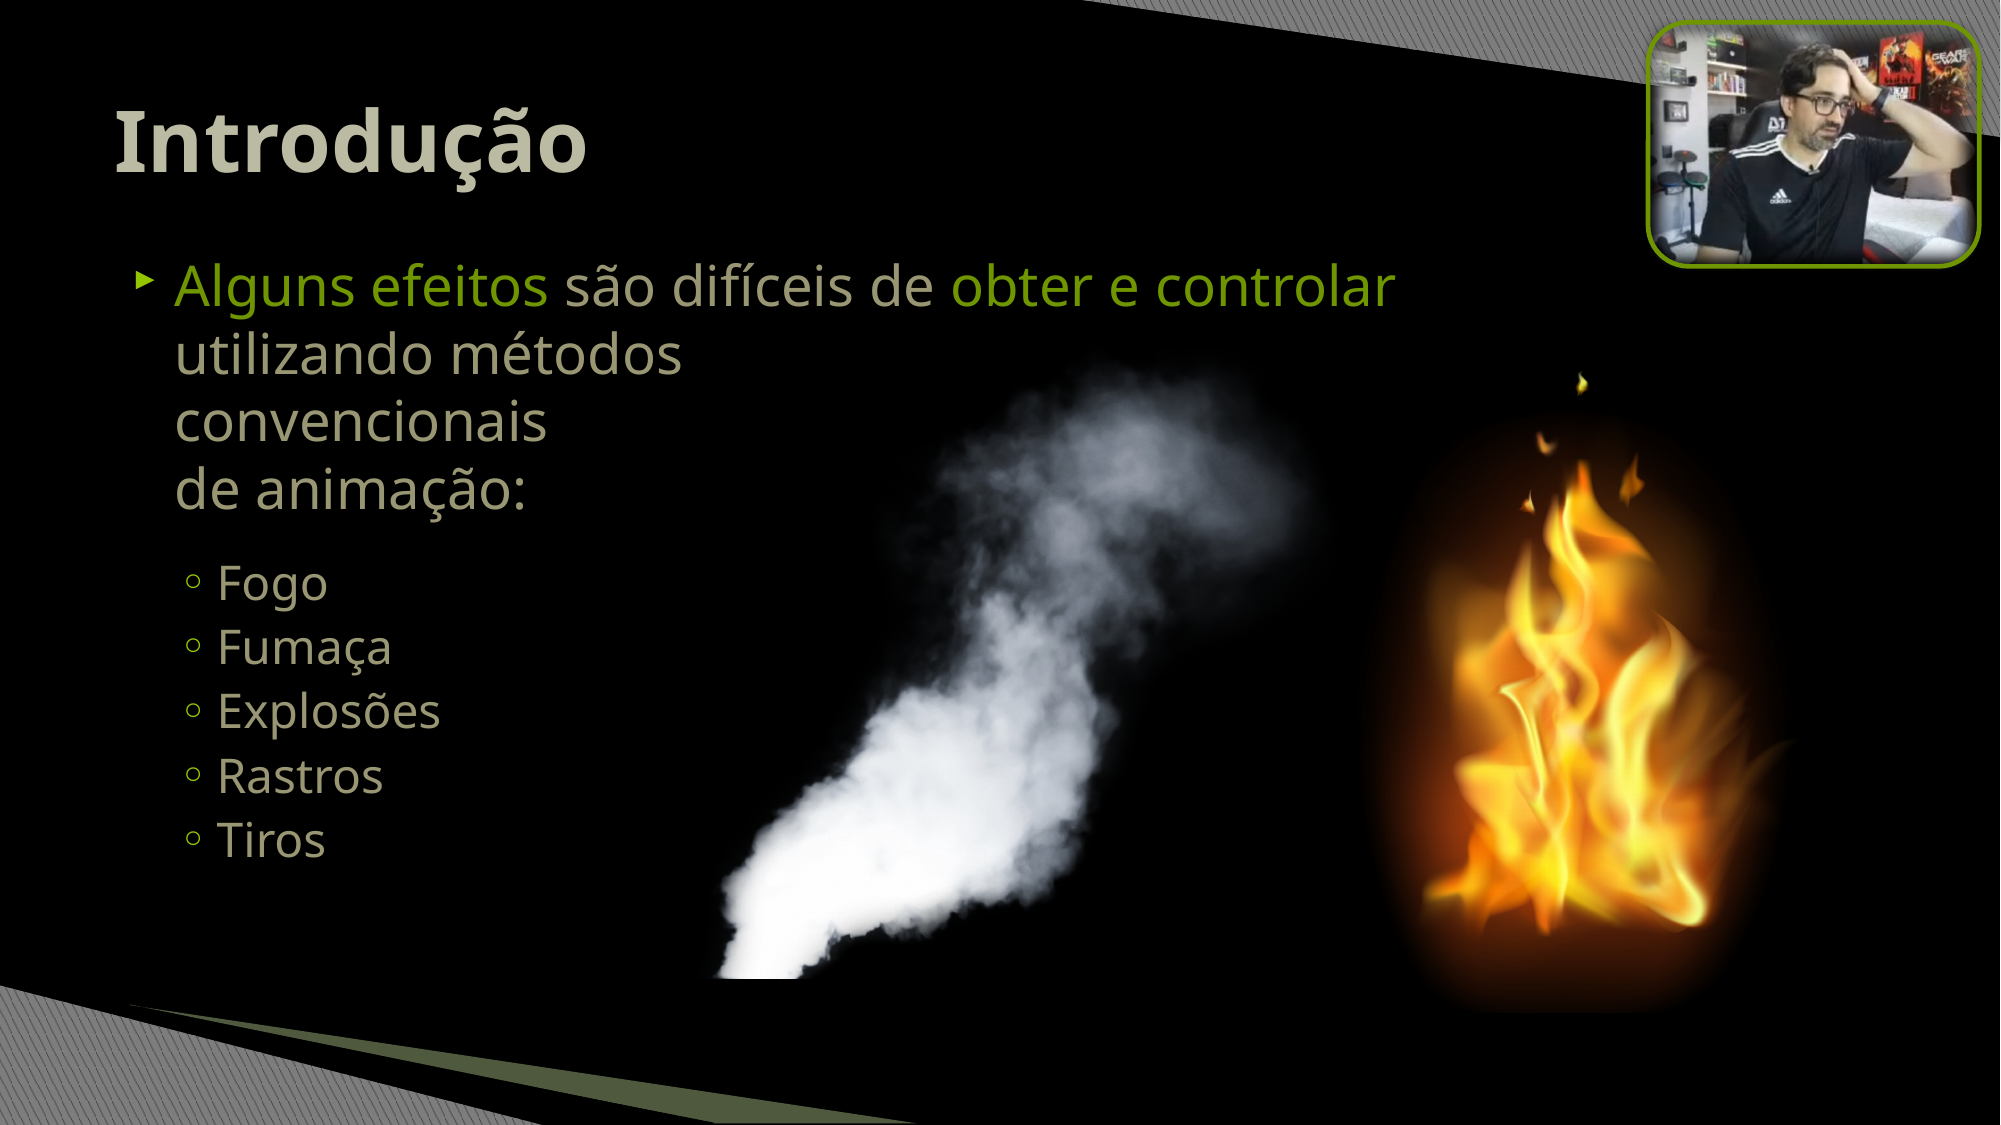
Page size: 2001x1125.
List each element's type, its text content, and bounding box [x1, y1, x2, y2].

picture [0, 985, 543, 1125]
picture [1656, 25, 1976, 264]
title Introdução [99, 45, 1900, 233]
list Alguns efeitos são difíceis de obter e controlar utilizando métodos convencionais de animação: Fogo Fumaça Explosões Rastros Tiros [99, 243, 1900, 1047]
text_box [616, 196, 1839, 1014]
picture [1082, 0, 2000, 138]
